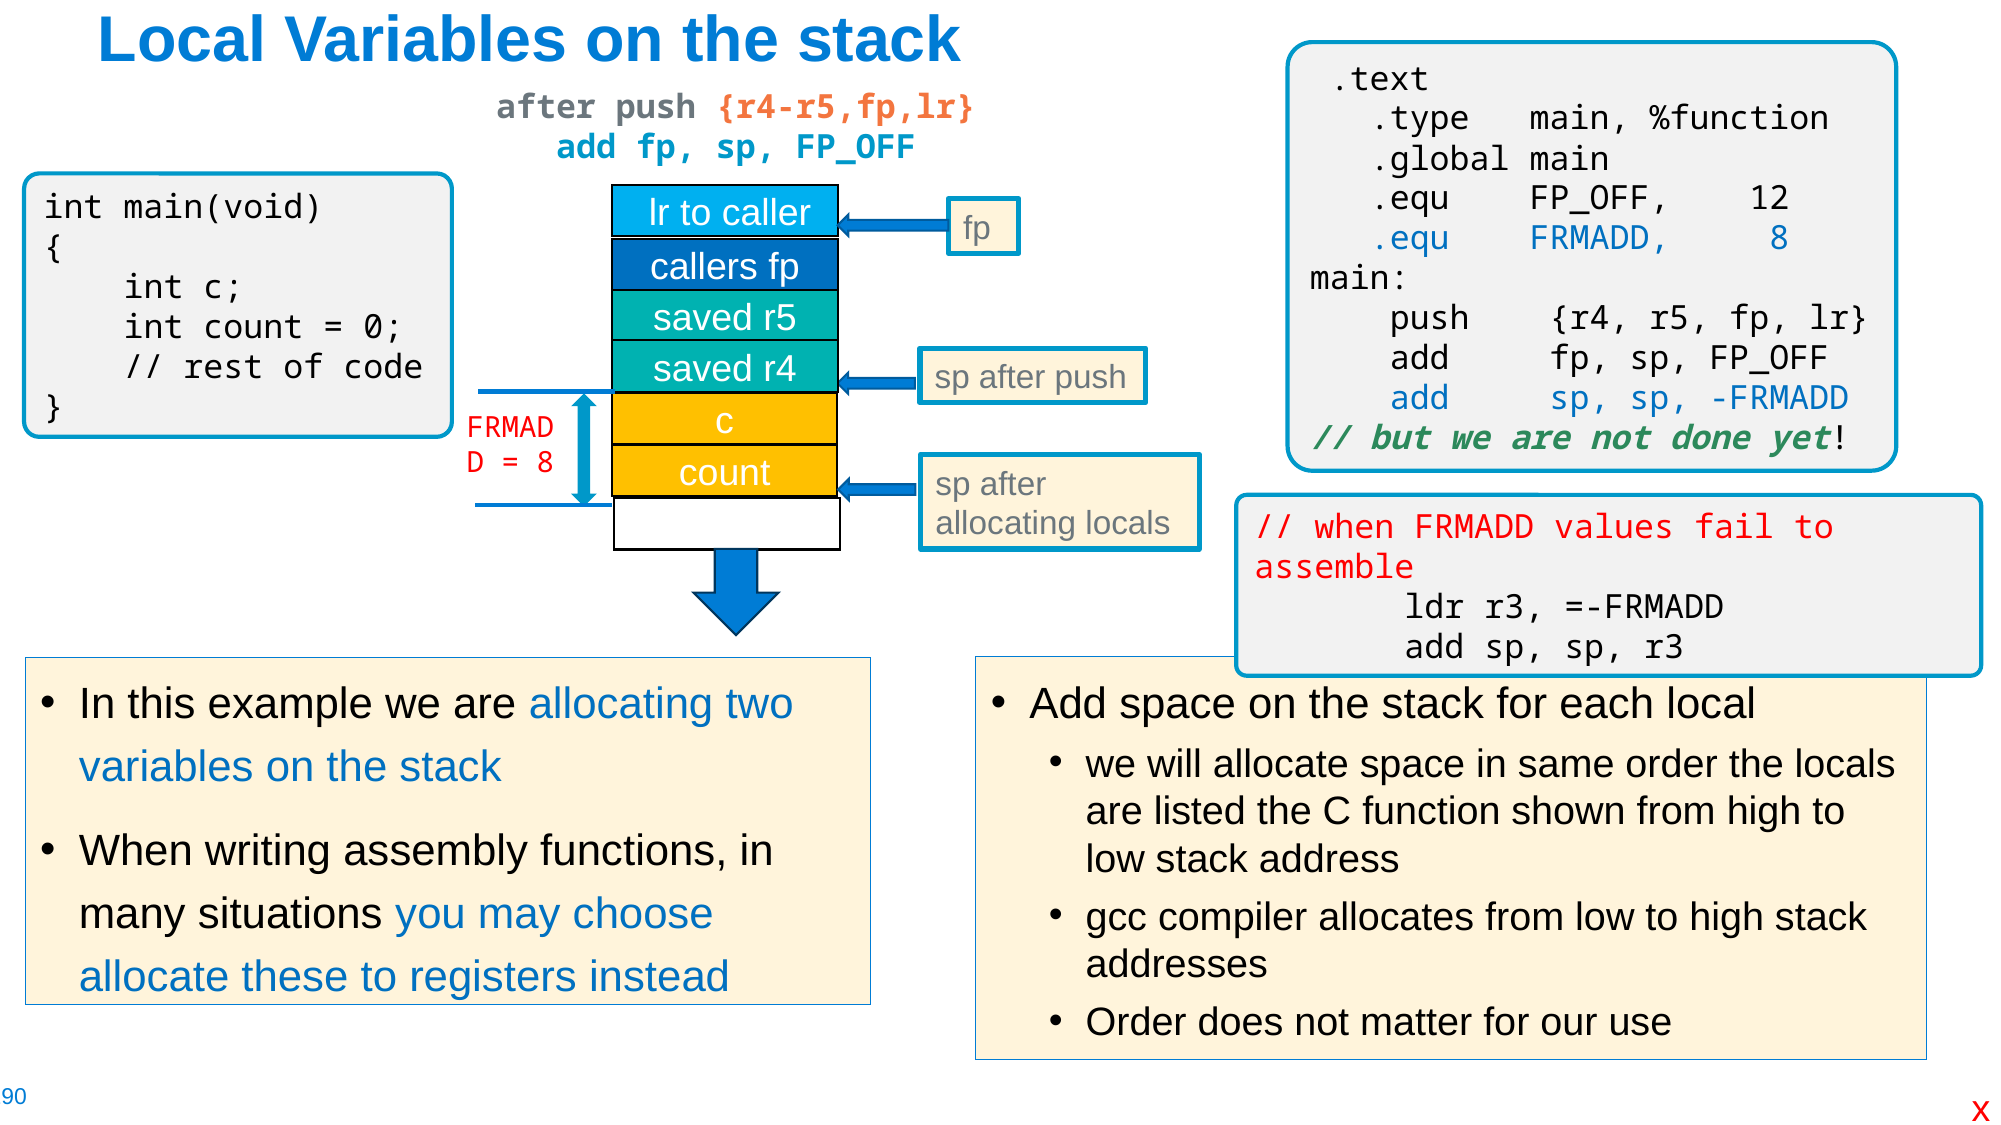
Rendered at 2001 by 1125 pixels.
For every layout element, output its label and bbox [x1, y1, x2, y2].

text_box [1287, 42, 1897, 471]
text_box [919, 348, 1146, 403]
text_box [1956, 1076, 2000, 1125]
list [975, 656, 1927, 1060]
text_box [1236, 494, 1982, 676]
text_box [25, 657, 871, 1005]
text_box [24, 173, 597, 503]
text_box [478, 238, 917, 637]
text_box [920, 454, 1200, 549]
text_box [481, 77, 991, 173]
title [82, 19, 1808, 83]
text_box [611, 184, 1019, 254]
